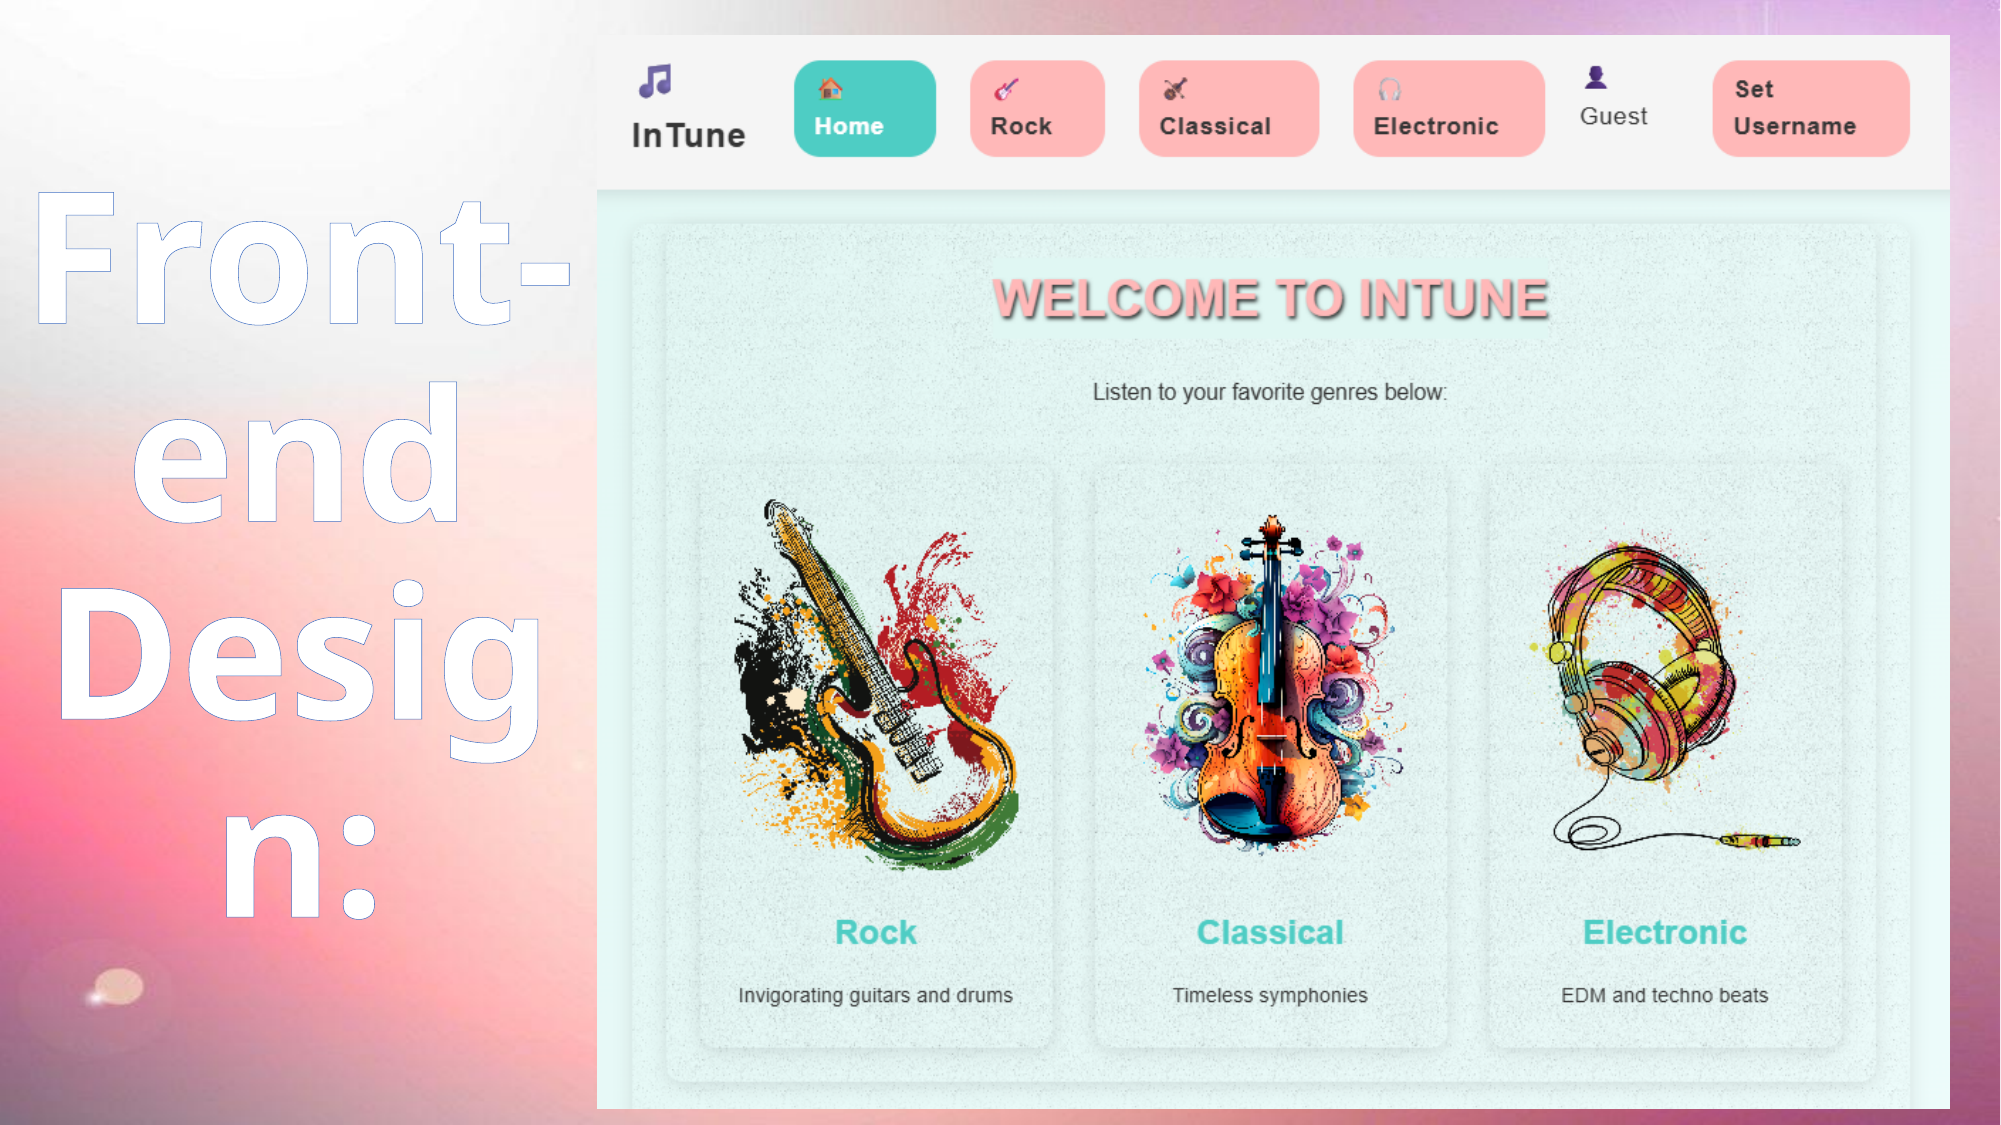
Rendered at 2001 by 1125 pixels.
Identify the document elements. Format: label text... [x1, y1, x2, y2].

picture [0, 0, 2001, 1125]
title Front-end Design: [0, 24, 598, 1098]
